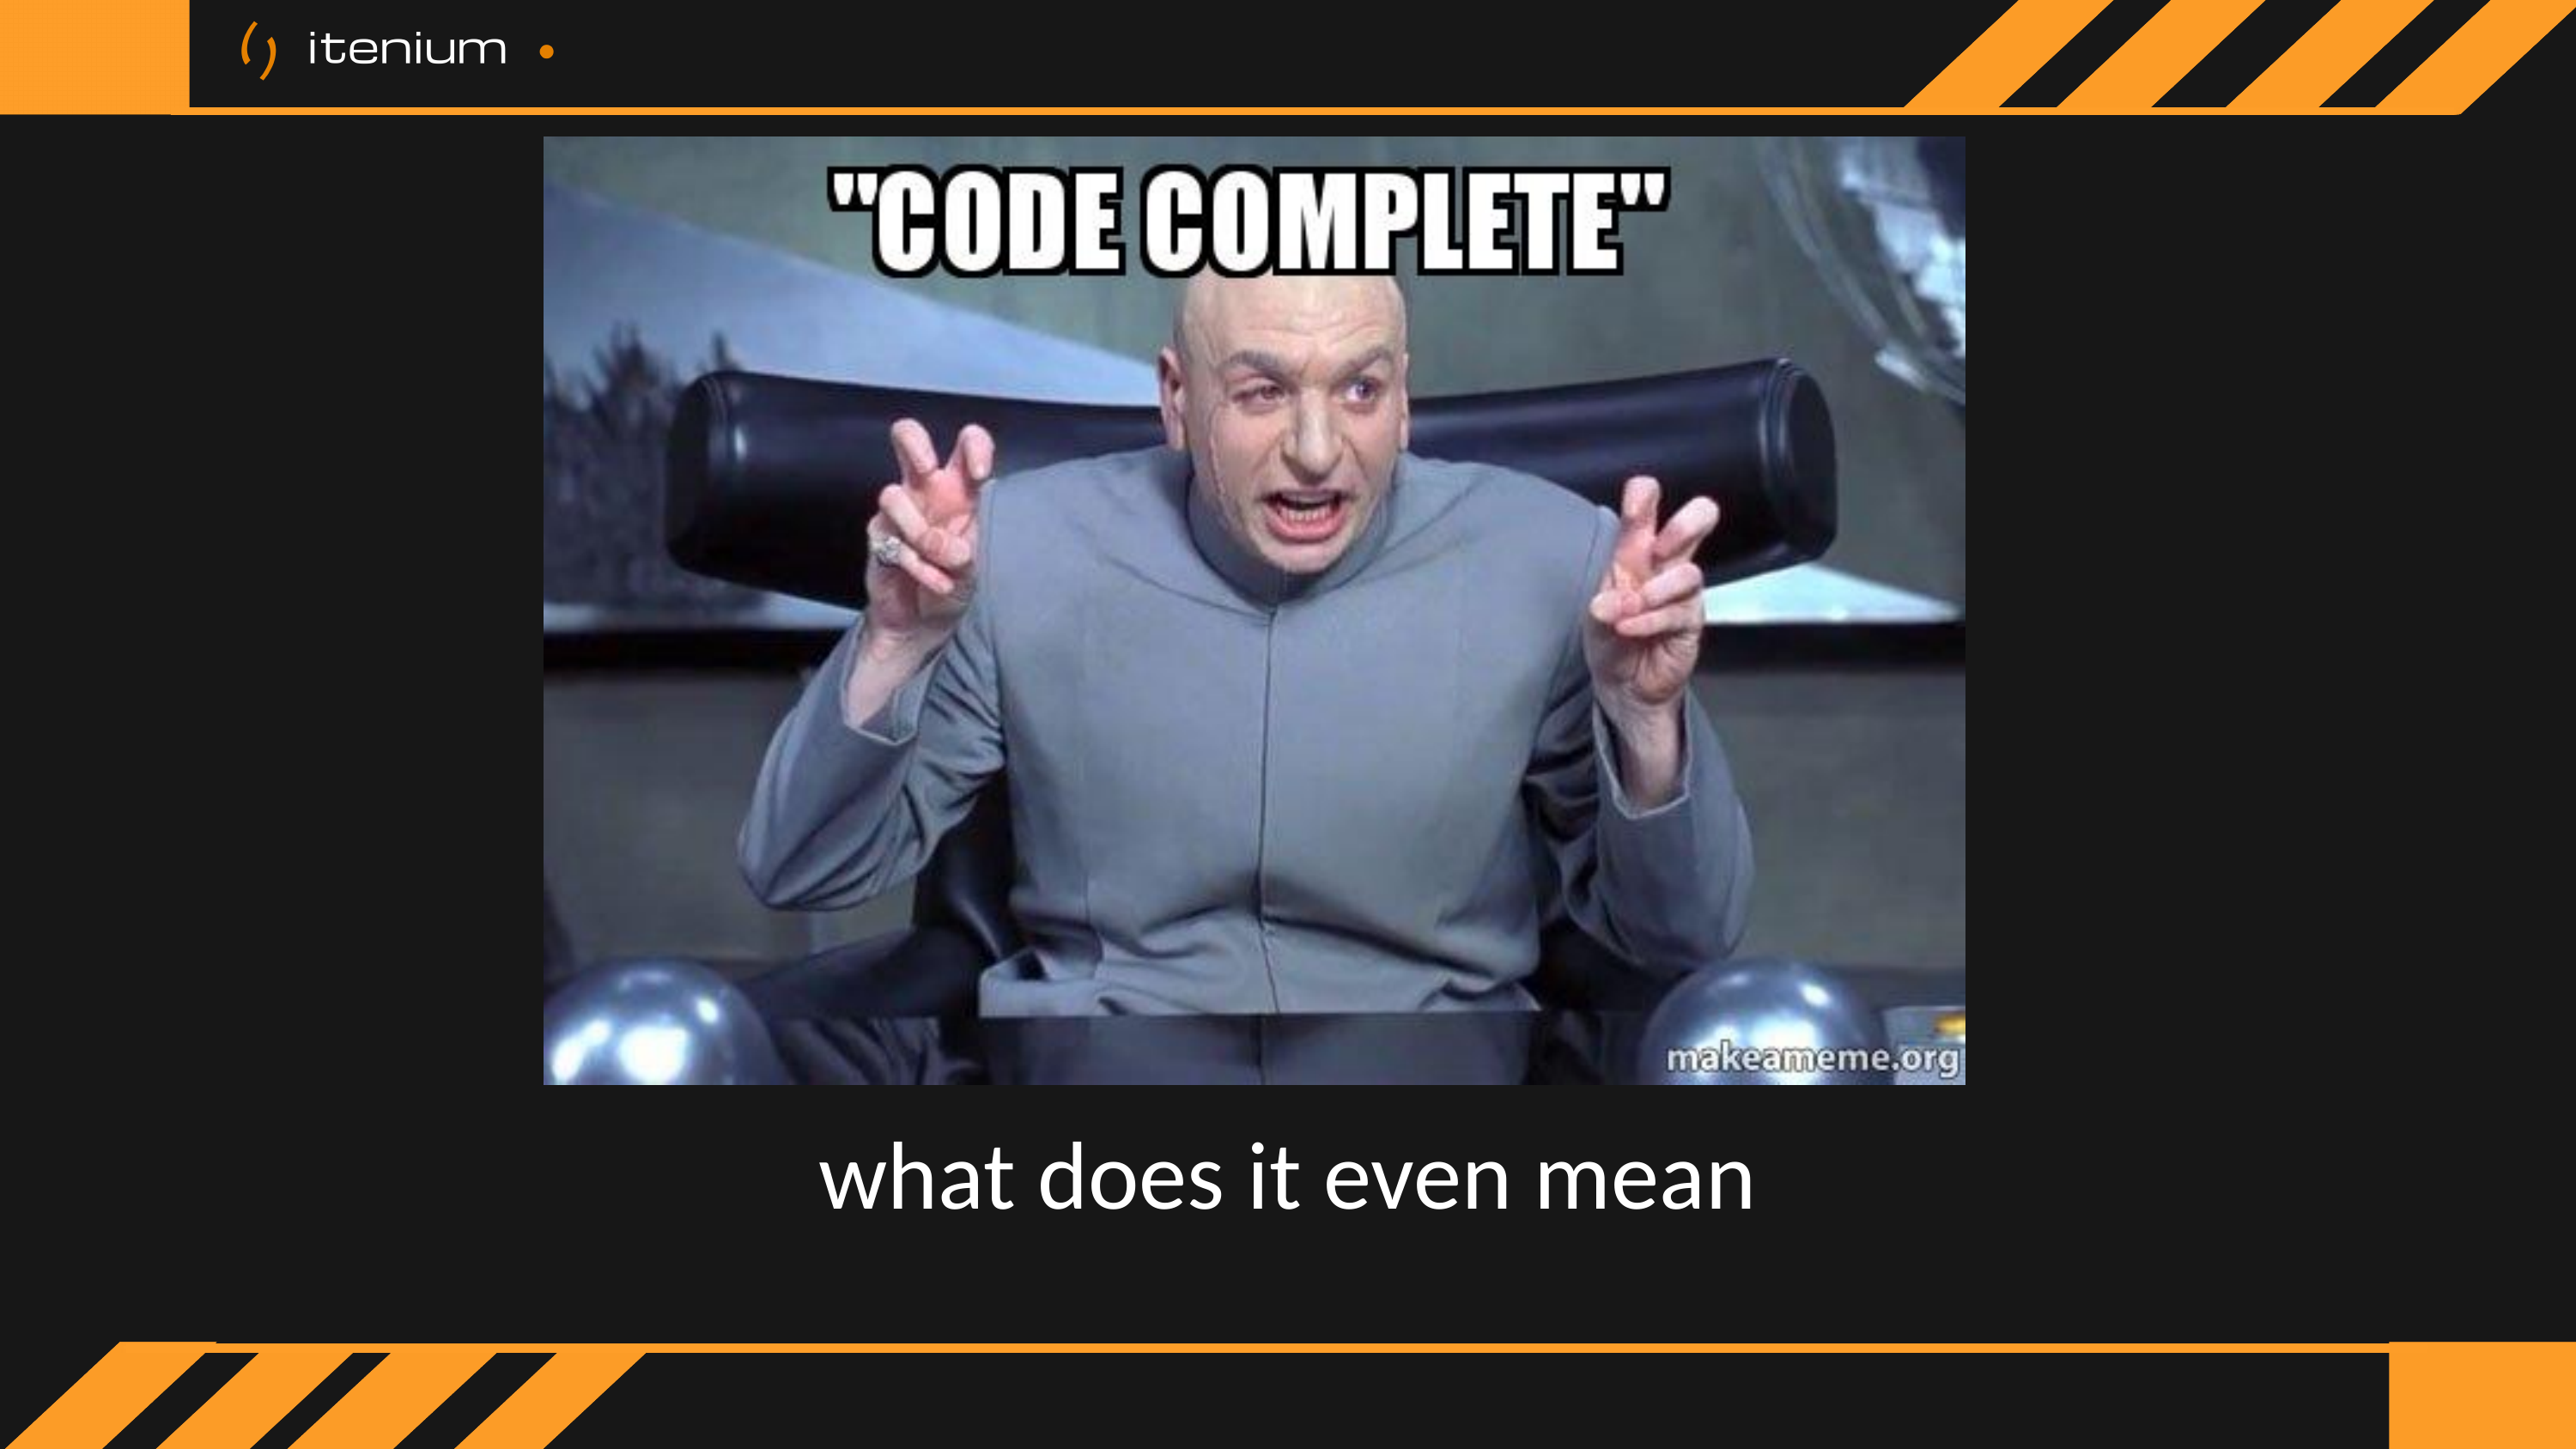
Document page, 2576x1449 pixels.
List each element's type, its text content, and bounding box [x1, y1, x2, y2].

picture [0, 1342, 2576, 1449]
picture [0, 0, 2576, 116]
picture [221, 2, 576, 99]
picture [543, 136, 1966, 1085]
text_box what does it even mean [27, 1106, 2549, 1235]
